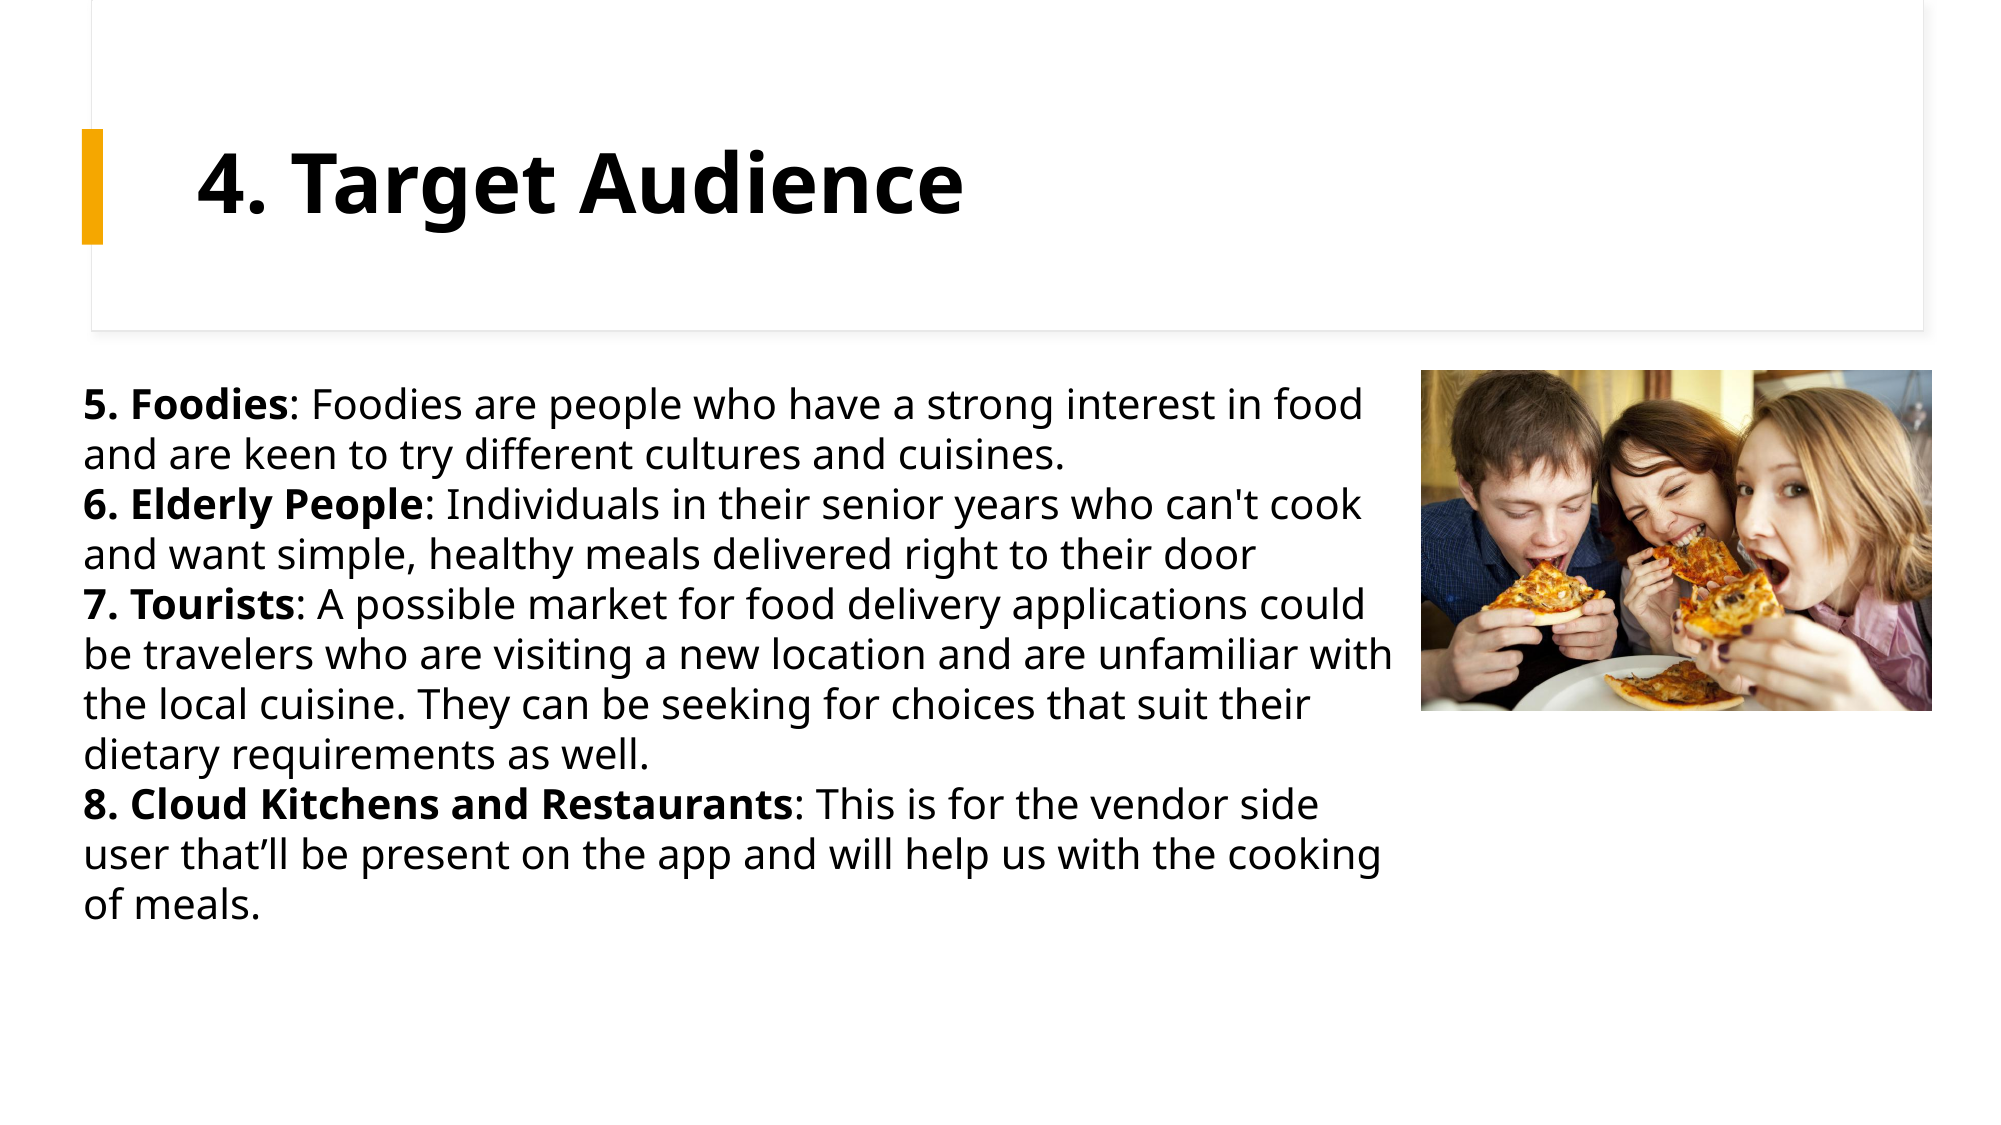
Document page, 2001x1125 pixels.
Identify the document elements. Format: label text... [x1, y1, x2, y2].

picture [1421, 370, 1933, 711]
text_box 5. Foodies: Foodies are people who have a strong interest in food and are keen to try different cultures and cuisines. 6. Elderly People: Individuals in their senior years who can't cook and want simple, healthy meals delivered right to their door 7. Tourists: A possible market for food delivery applications could be travelers who are visiting a new location and are unfamiliar with the local cuisine. They can be seeking for choices that suit their dietary requirements as well. 8. Cloud Kitchens and Restaurants: This is for the vendor side user that’ll be present on the app and will help us with the cooking of meals. [68, 370, 1413, 936]
title 4. Target Audience [183, 90, 1851, 284]
